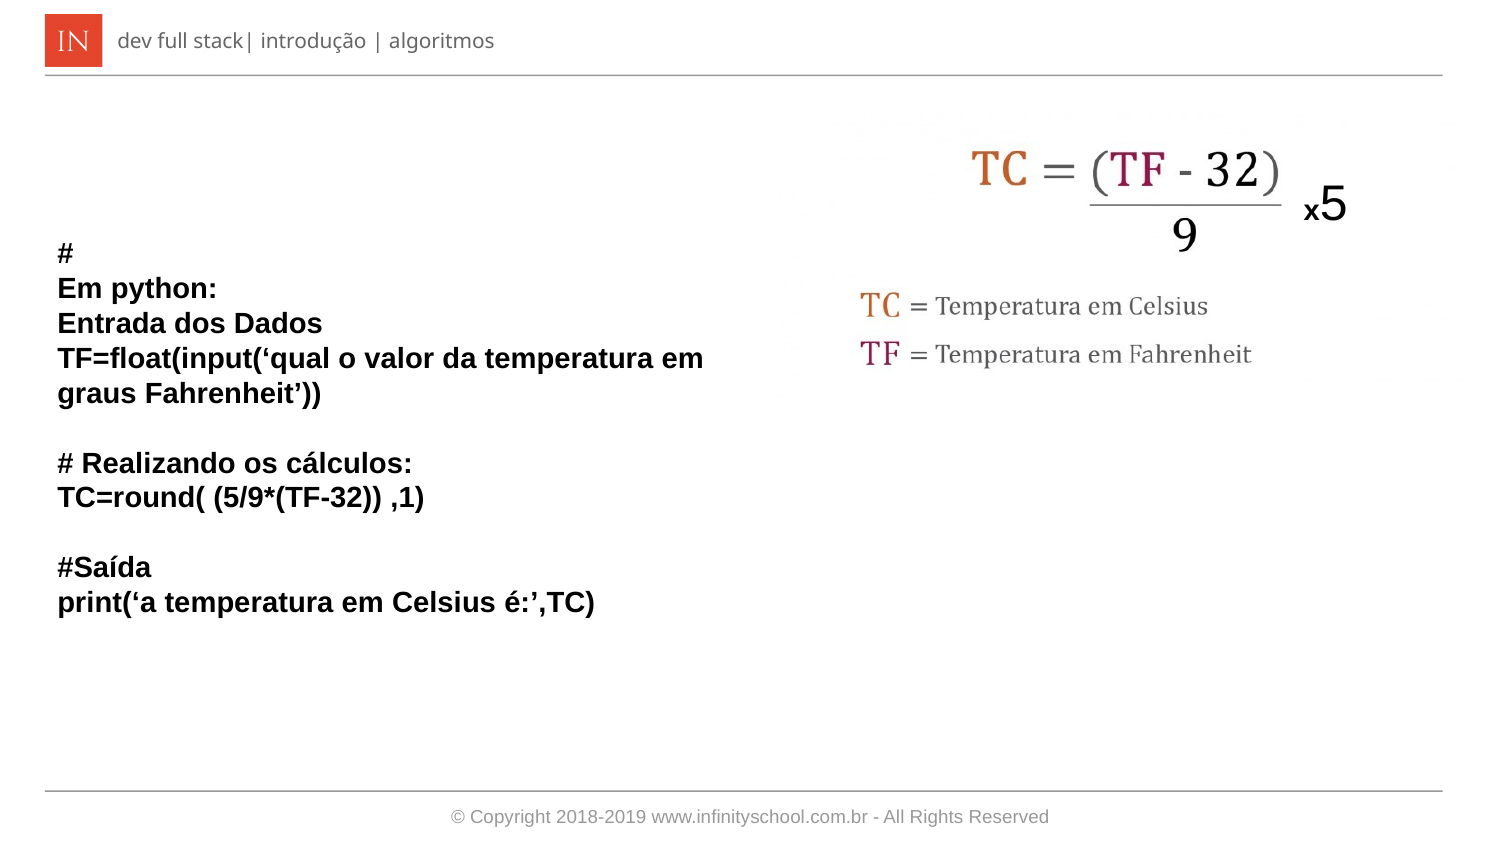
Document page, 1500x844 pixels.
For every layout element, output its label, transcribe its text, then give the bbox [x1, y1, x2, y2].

text_box # Em python: Entrada dos Dados TF=float(input(‘qual o valor da temperatura em graus Fahrenheit’)) # Realizando os cálculos: TC=round( (5/9*(TF-32)) ,1) #Saída print(‘a temperatura em Celsius é:’,TC) [42, 226, 1023, 661]
picture [776, 112, 1470, 401]
picture [44, 14, 109, 74]
